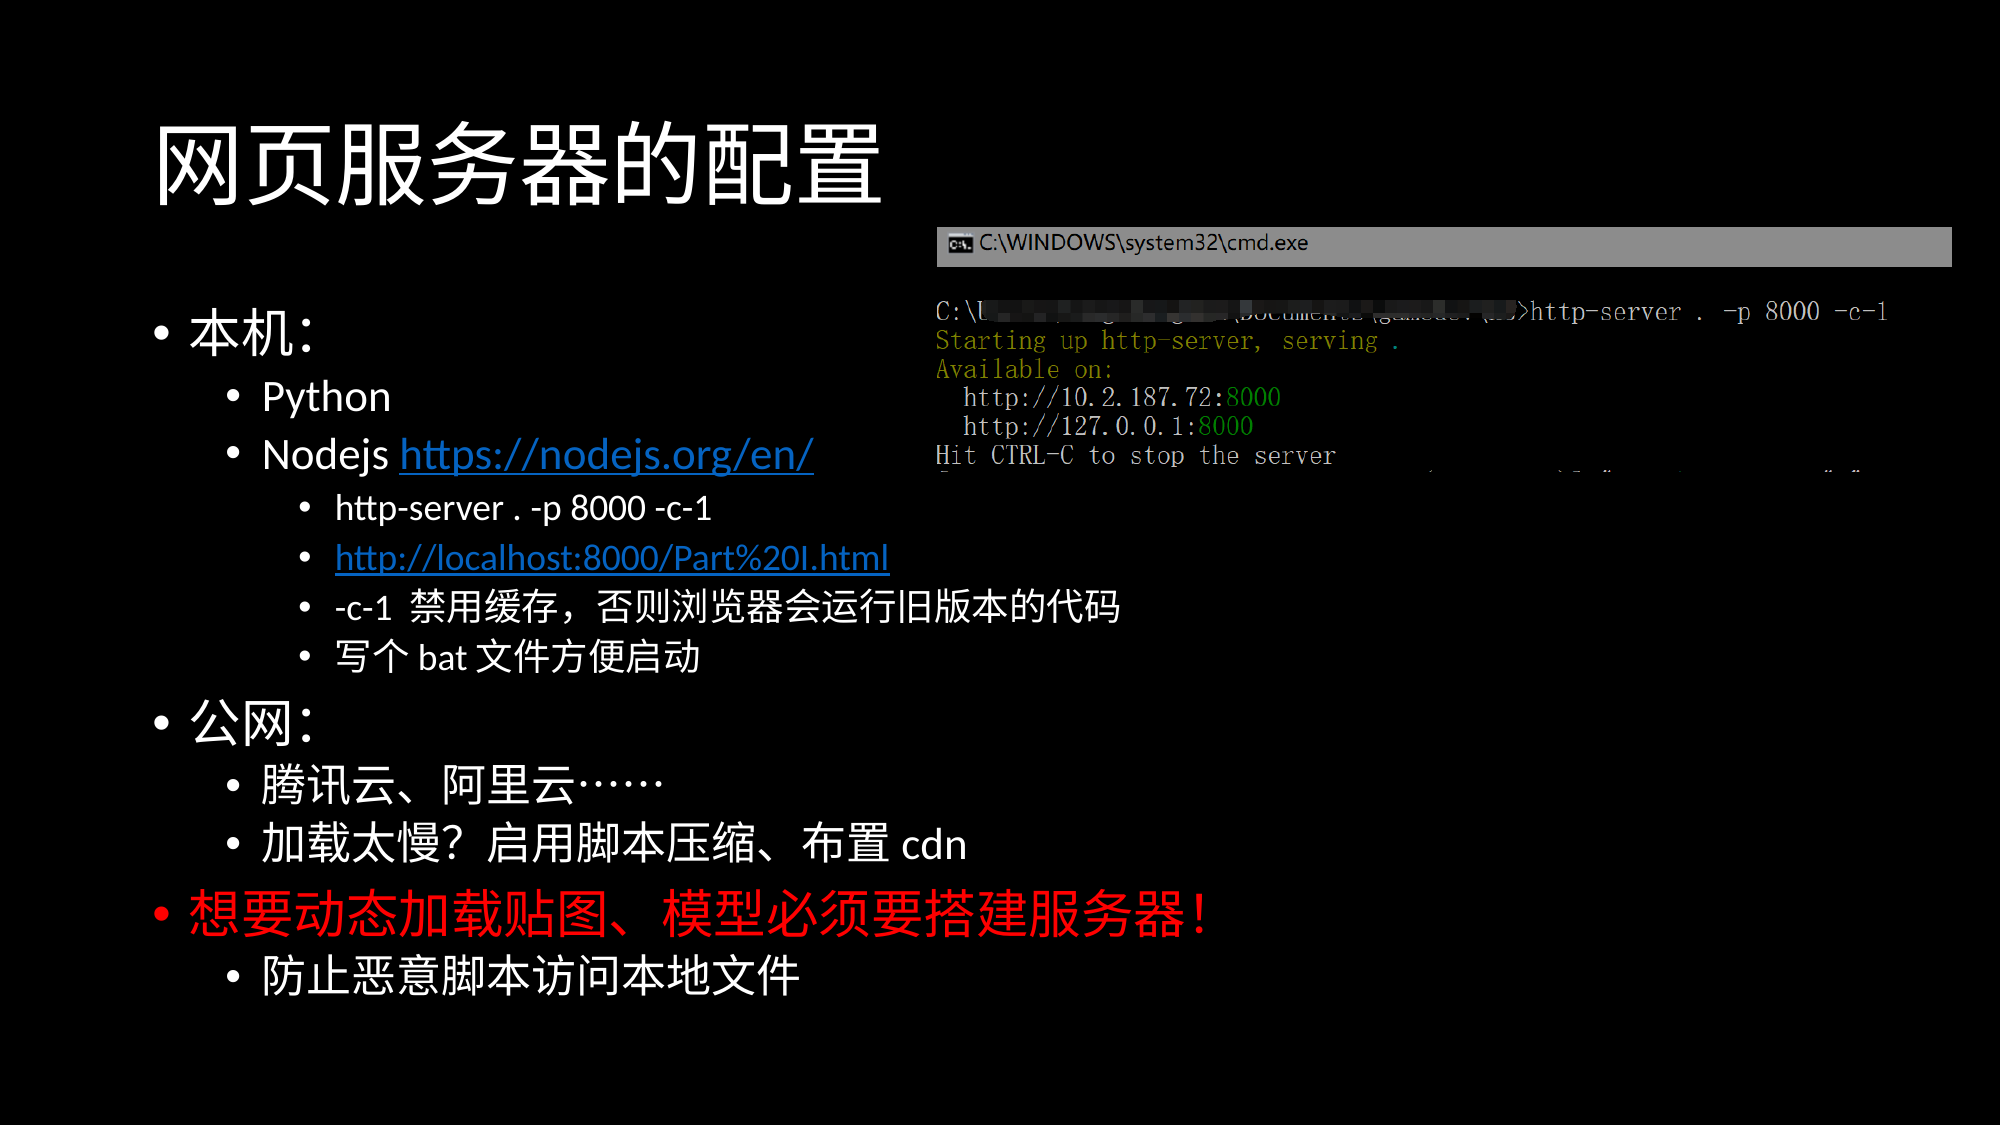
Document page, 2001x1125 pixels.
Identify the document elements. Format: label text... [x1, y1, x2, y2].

list 本机： Python Nodejs https://nodejs.org/en/ http-server . -p 8000 -c-1 http://localhost:8000/Part%20I.html -c-1 禁用缓存，否则浏览器会运行旧版本的代码 写个bat文件方便启动 公网： 腾讯云、阿里云…… 加载太慢？启用脚本压缩、布置cdn 想要动态加载贴图、模型必须要搭建服务器！ 防止恶意脚本访问本地文件 [137, 299, 1863, 1014]
title 网页服务器的配置 [137, 59, 1863, 278]
picture [937, 227, 1952, 472]
